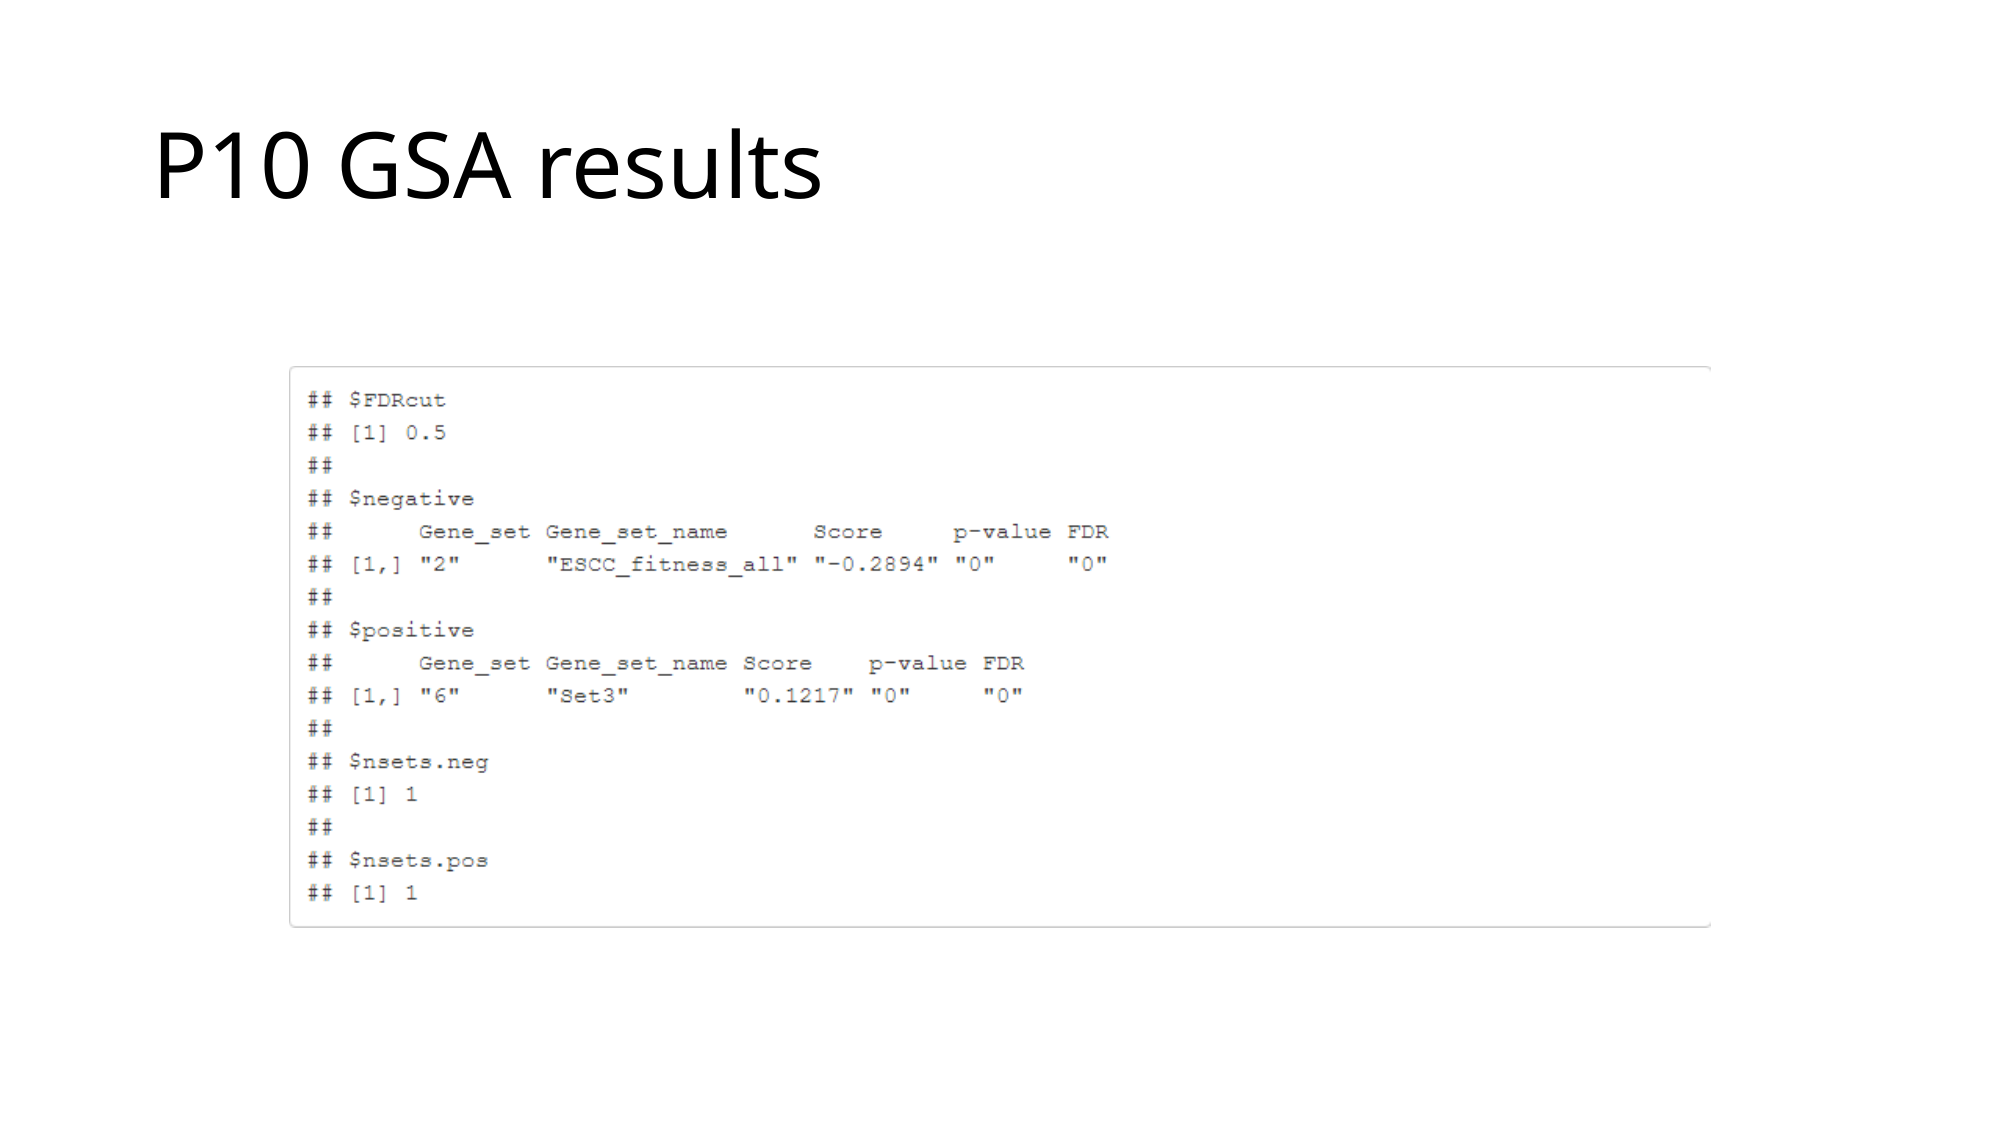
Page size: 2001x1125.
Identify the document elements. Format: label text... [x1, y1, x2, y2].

picture [289, 366, 1711, 928]
title P10 GSA results [137, 59, 1863, 278]
